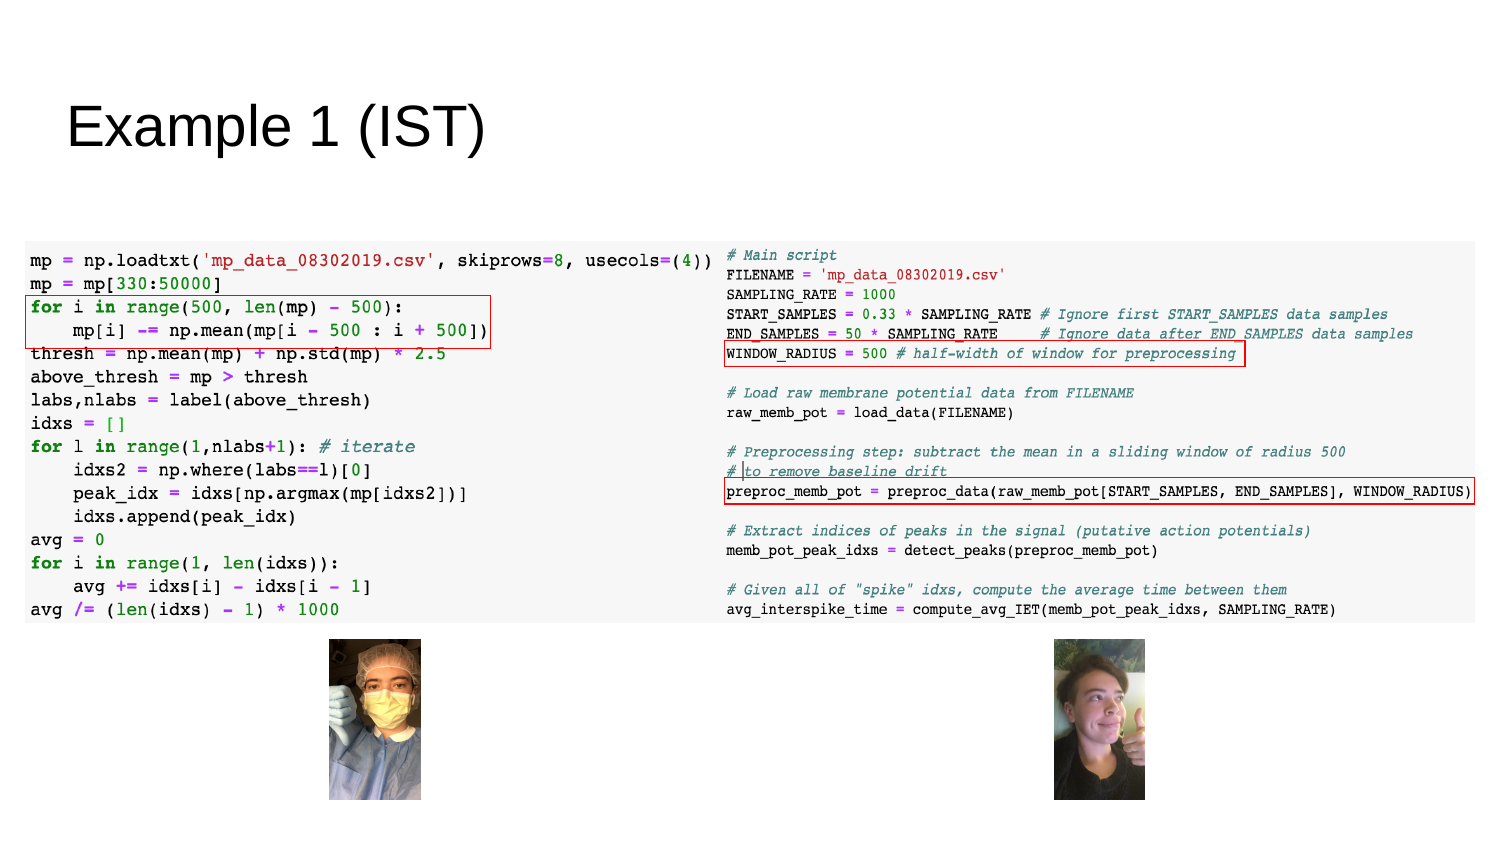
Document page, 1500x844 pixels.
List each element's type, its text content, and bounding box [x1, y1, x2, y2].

picture [25, 241, 1475, 623]
picture [329, 638, 421, 800]
title Example 1 (IST) [51, 72, 1449, 167]
picture [1054, 638, 1145, 800]
